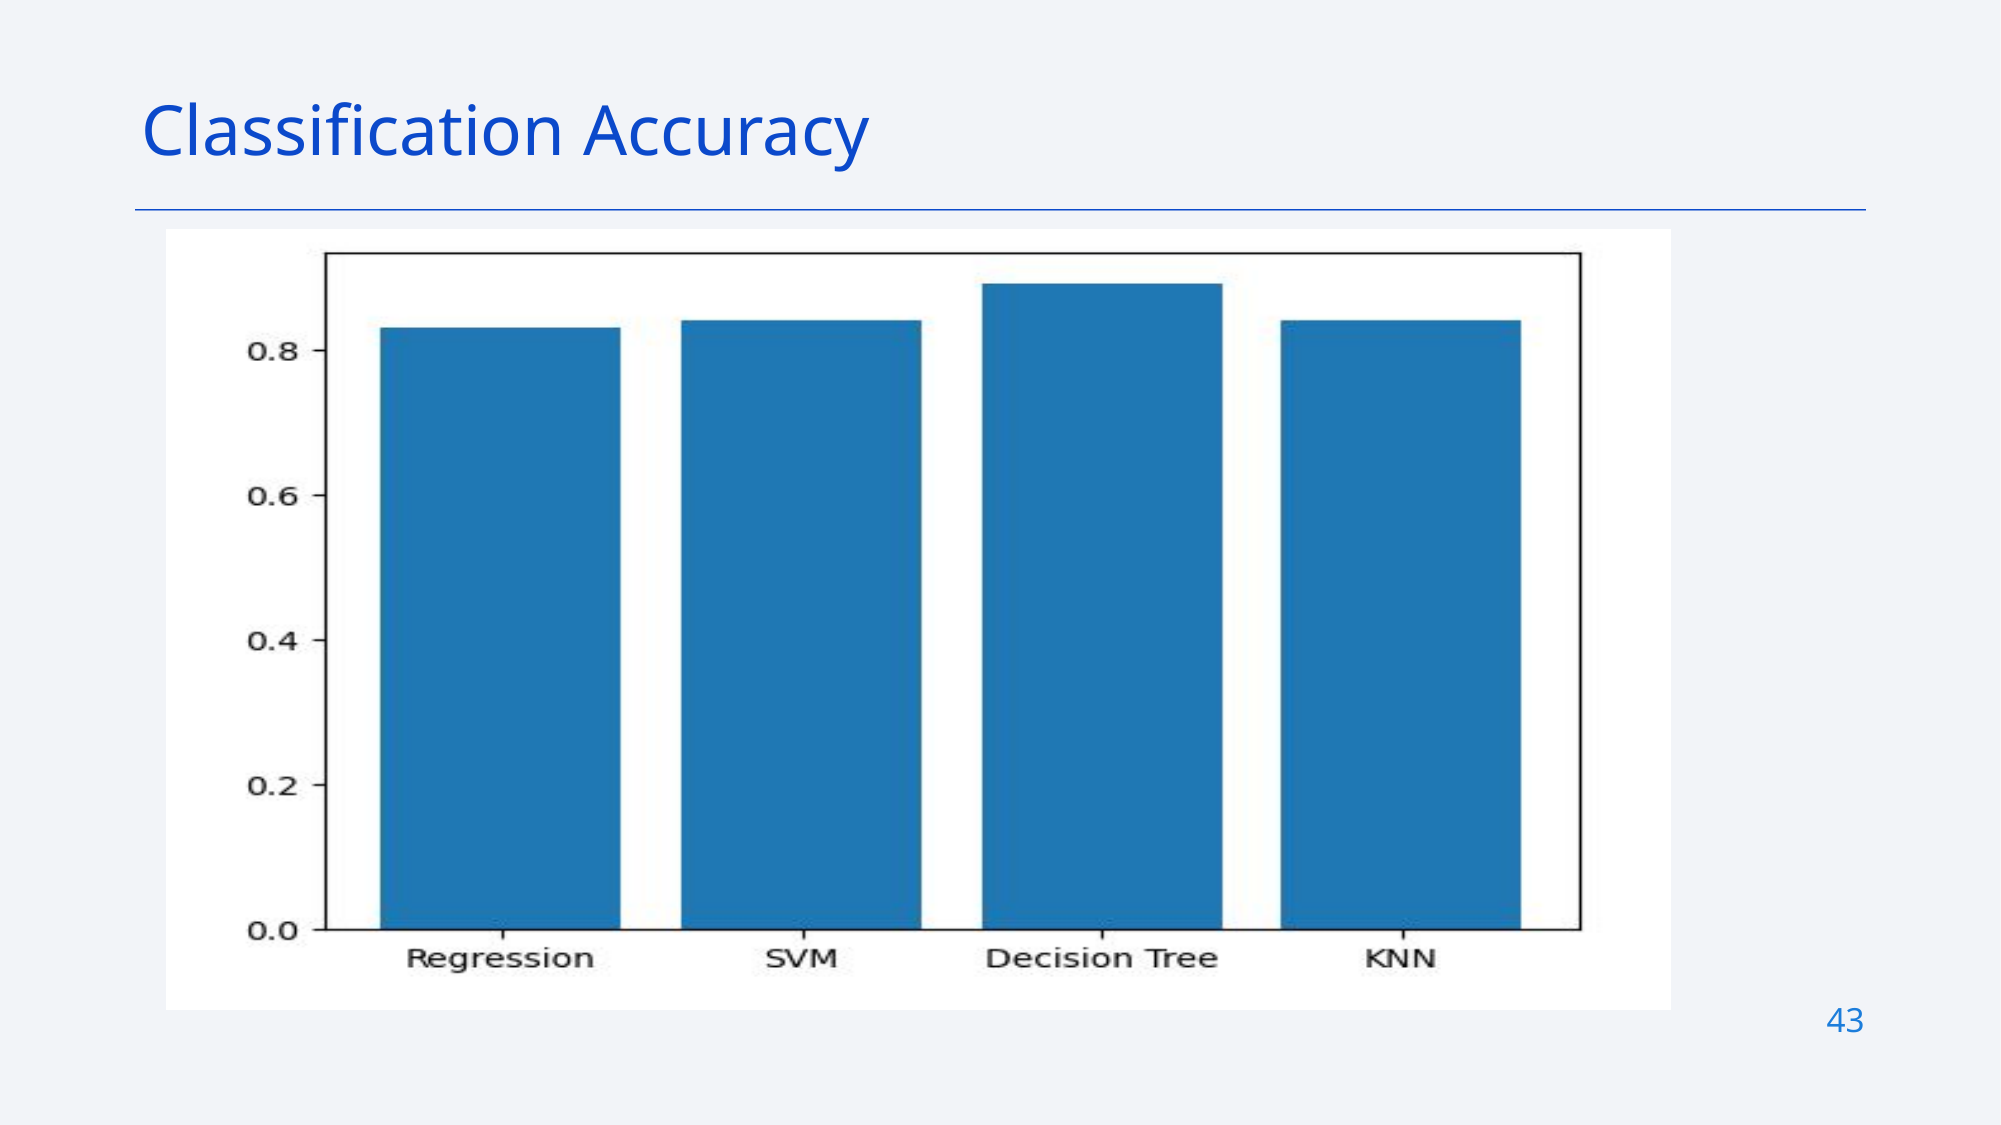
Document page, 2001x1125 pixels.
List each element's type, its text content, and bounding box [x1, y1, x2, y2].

slide_number 43 [1429, 988, 1880, 1055]
picture [0, 0, 2001, 1125]
text_box Classification Accuracy [126, 88, 1852, 179]
